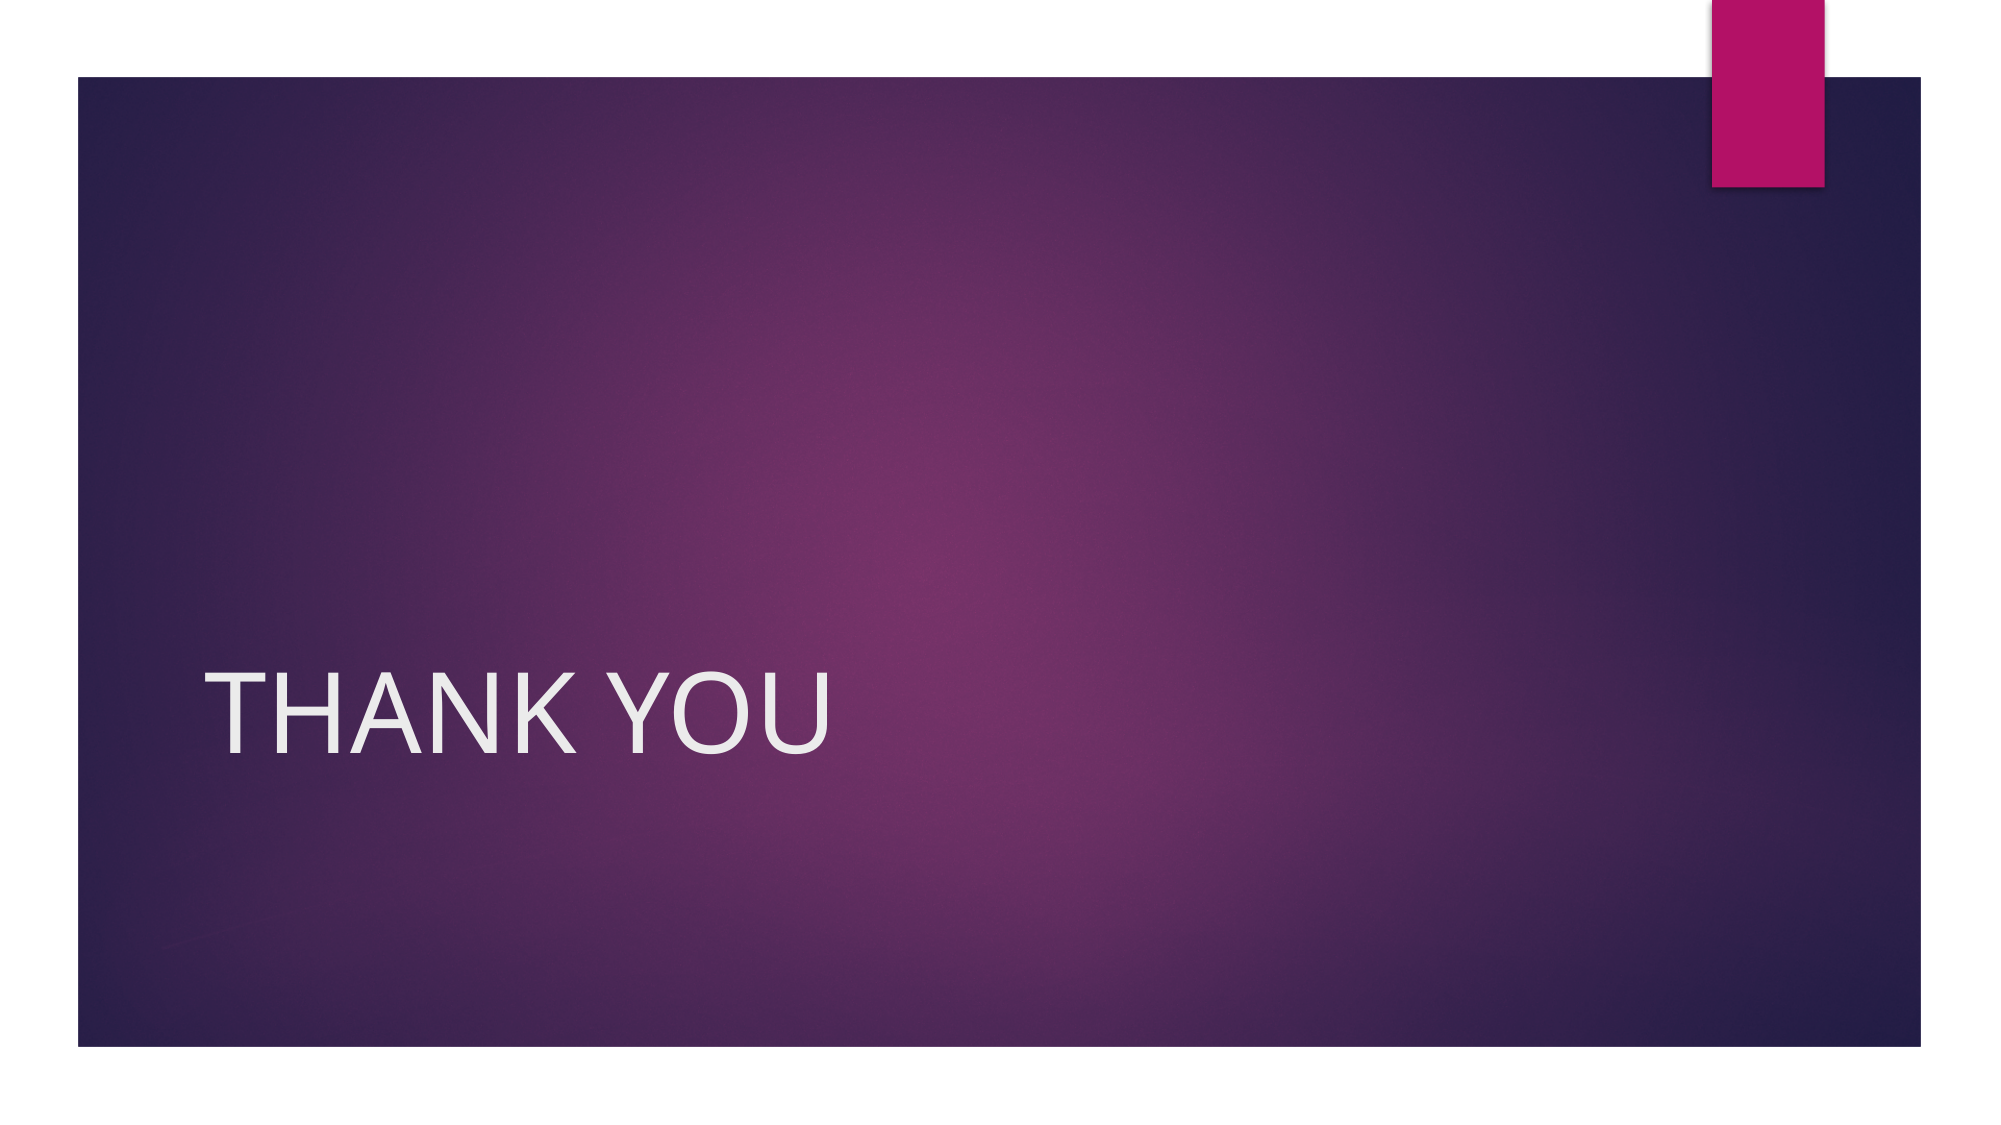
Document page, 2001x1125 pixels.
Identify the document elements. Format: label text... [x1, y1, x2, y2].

title THANK YOU [189, 344, 1638, 784]
